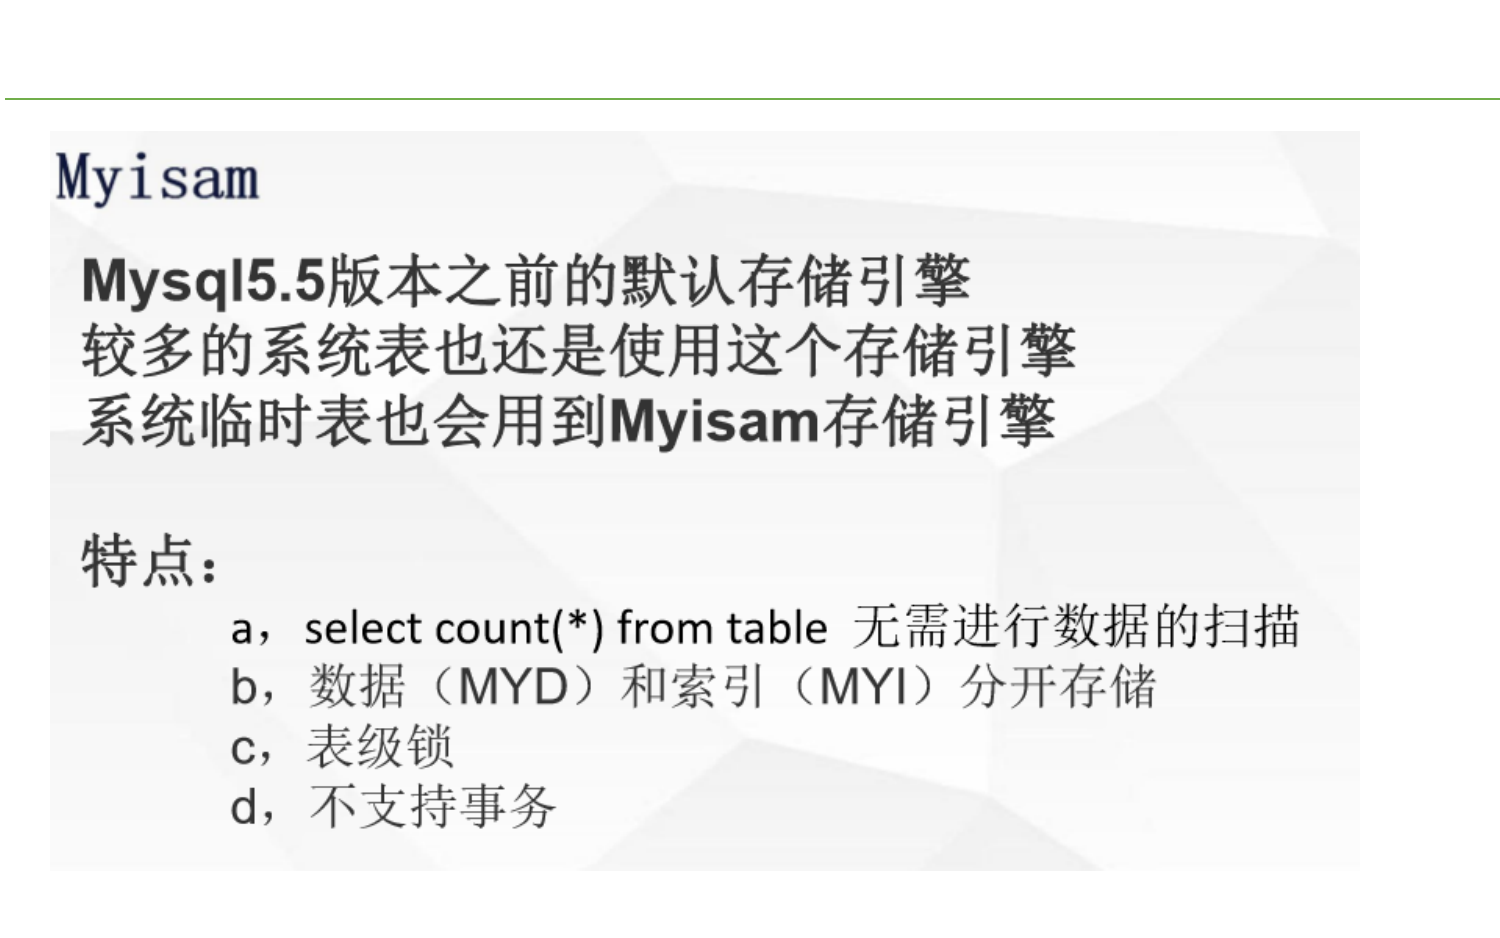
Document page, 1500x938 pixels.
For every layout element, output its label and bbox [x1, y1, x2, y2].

picture [49, 131, 1360, 871]
